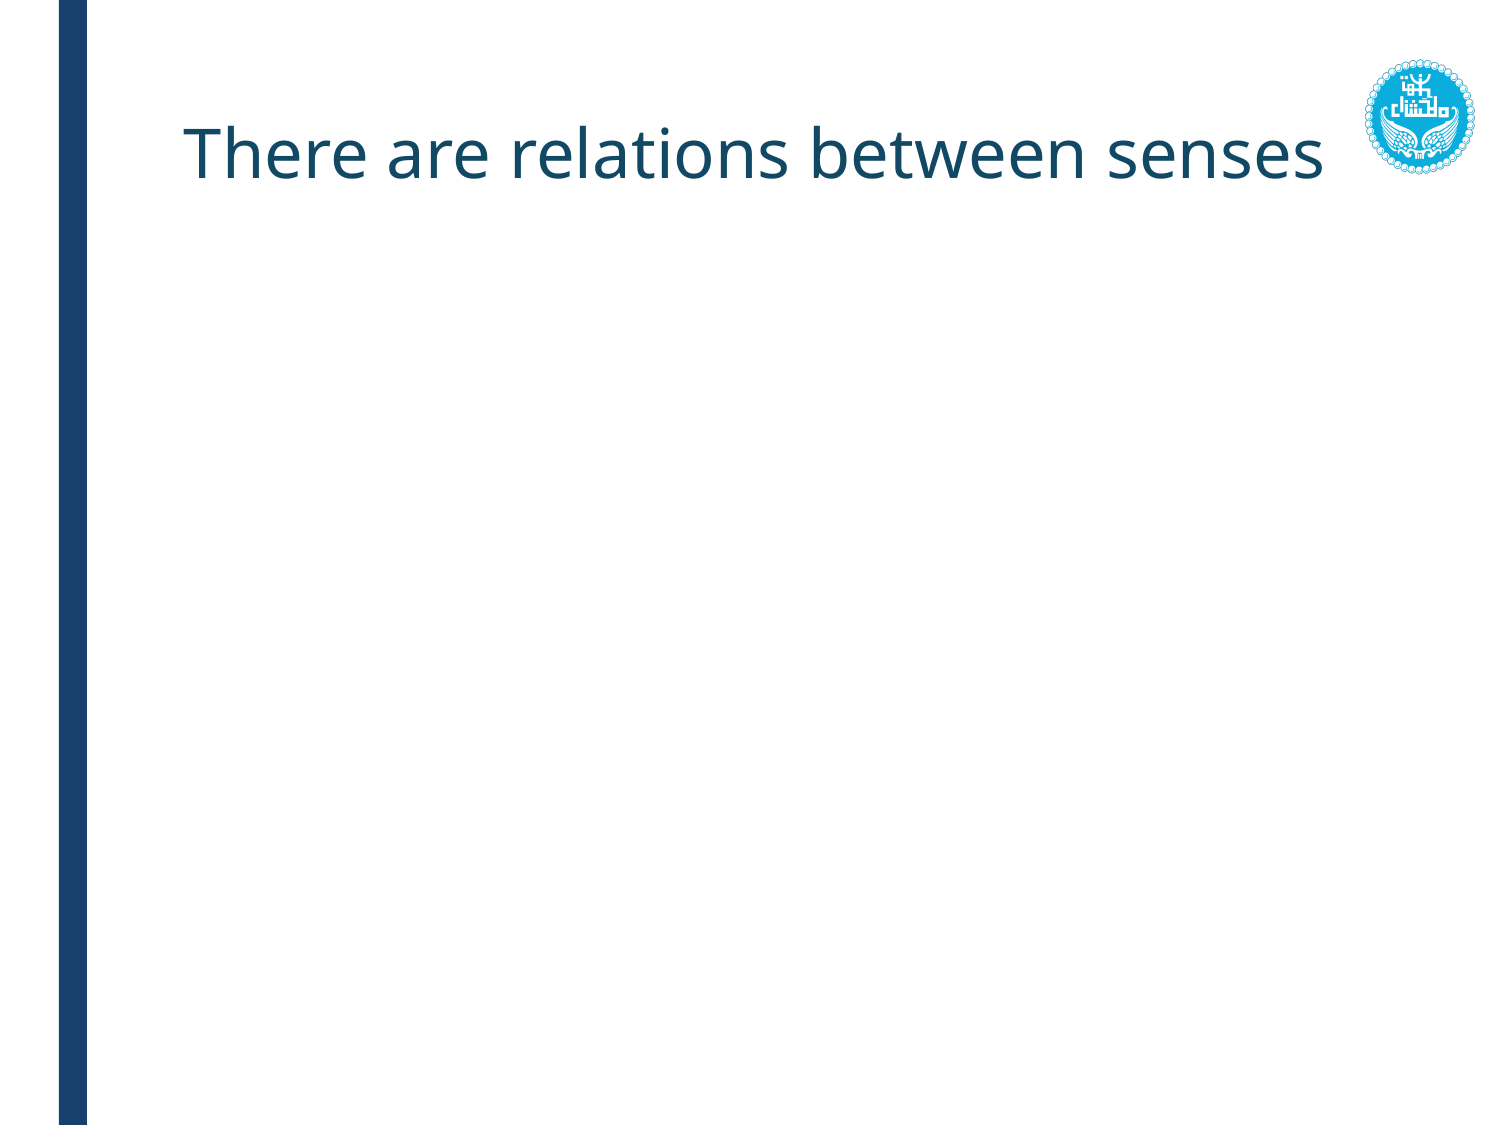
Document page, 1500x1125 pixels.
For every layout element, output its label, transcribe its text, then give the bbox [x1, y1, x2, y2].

title There are relations between senses [168, 112, 1351, 357]
picture [1364, 58, 1476, 175]
